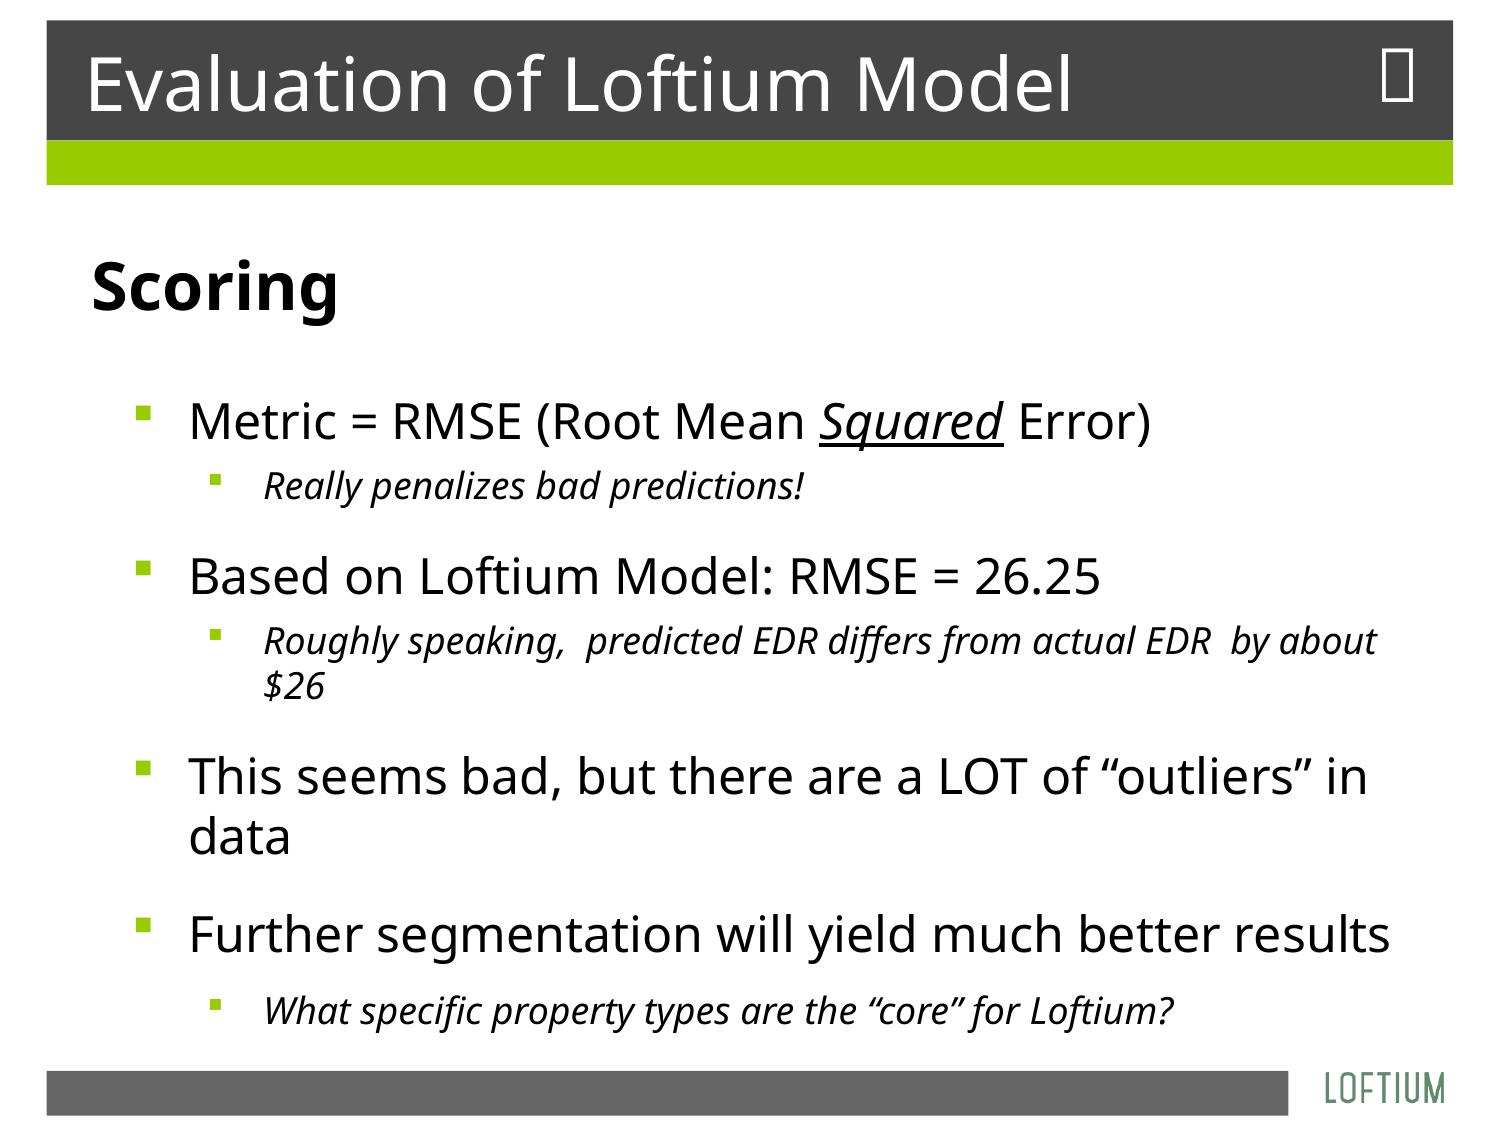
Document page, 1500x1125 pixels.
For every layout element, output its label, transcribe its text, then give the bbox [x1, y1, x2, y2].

text_box Scoring [77, 236, 1346, 332]
title Evaluation of Loftium Model [69, 29, 1351, 135]
picture [1301, 1049, 1464, 1125]
text_box Metric = RMSE (Root Mean Squared Error) Really penalizes bad predictions! Based on Loftium Model: RMSE = 26.25 Roughly speaking, predicted EDR differs from actual EDR by about $26 This seems bad, but there are a LOT of “outliers” in data Further segmentation will yield much better results What specific property types are the “core” for Loftium? [50, 382, 1432, 1125]
